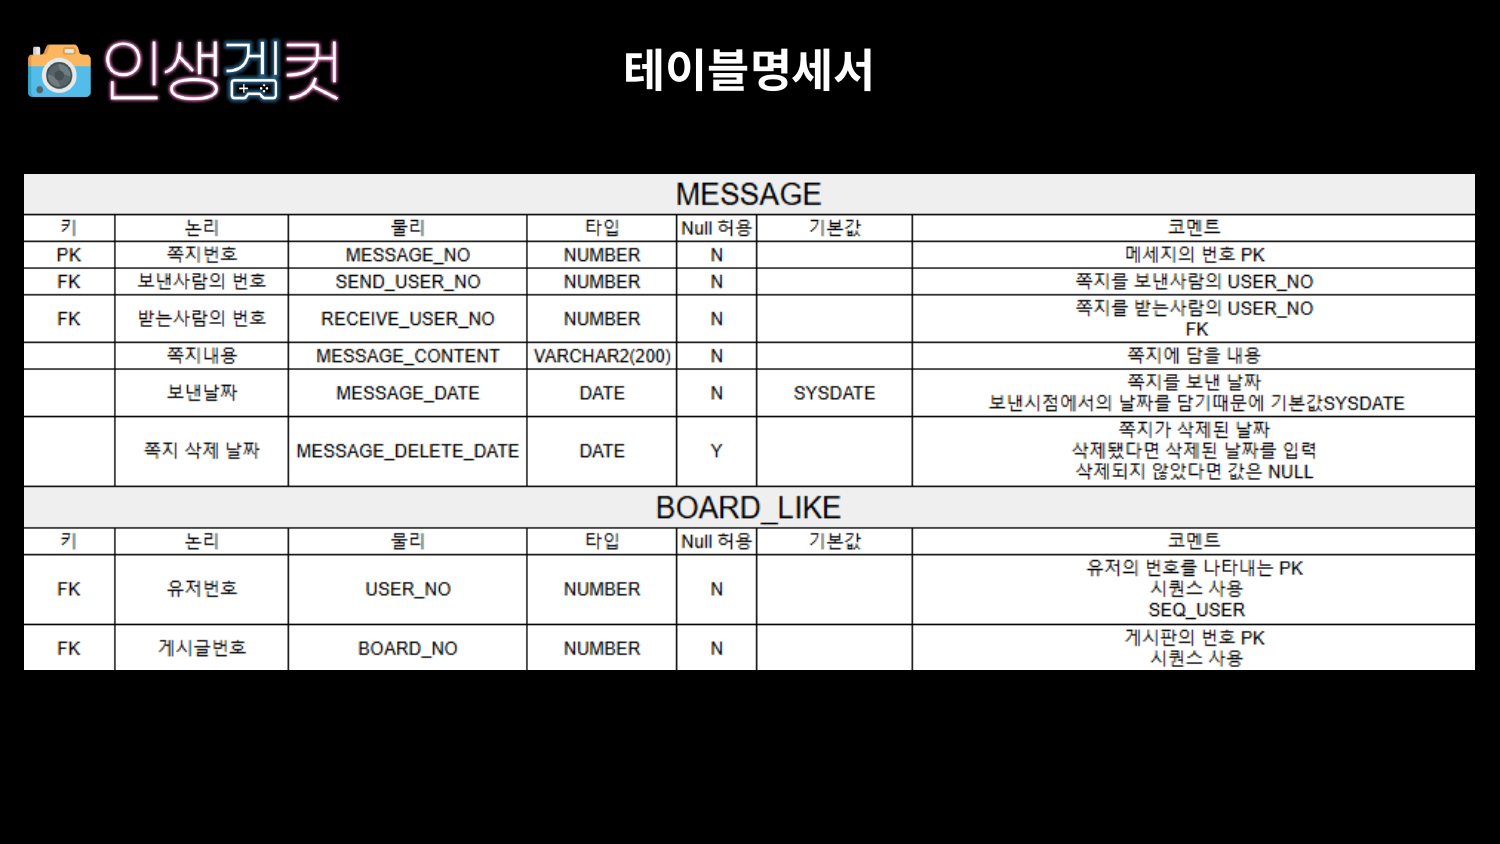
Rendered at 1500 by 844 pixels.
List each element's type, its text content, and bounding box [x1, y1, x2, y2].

picture [17, 25, 348, 114]
picture [24, 174, 1476, 670]
text_box 테이블명세서 [0, 20, 1500, 119]
